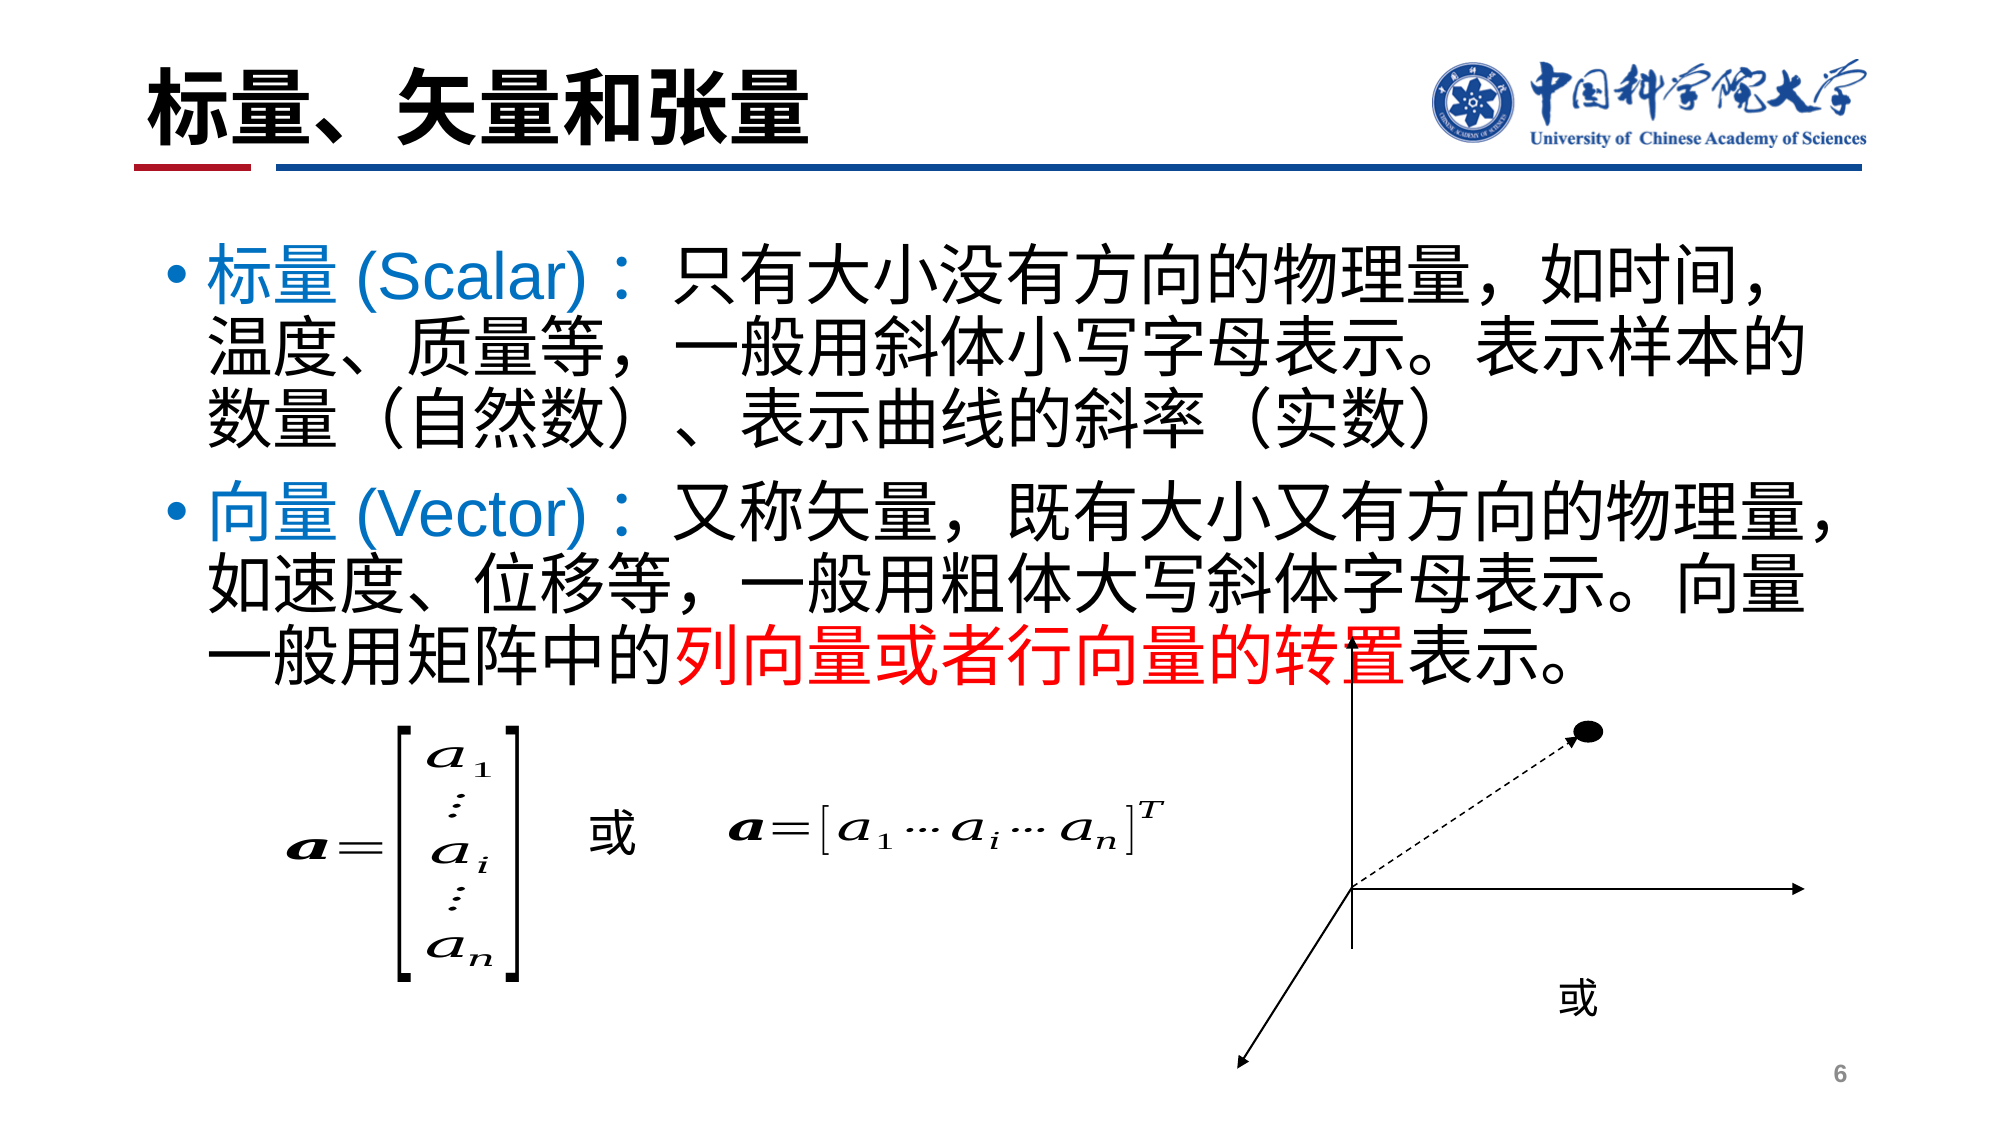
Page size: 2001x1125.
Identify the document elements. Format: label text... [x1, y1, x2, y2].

picture [1469, 59, 1867, 148]
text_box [1237, 636, 1817, 1106]
title 标量、矢量和张量 [130, 0, 1469, 163]
text_box 或 [572, 794, 677, 869]
slide_number 6 [1817, 1042, 1863, 1103]
